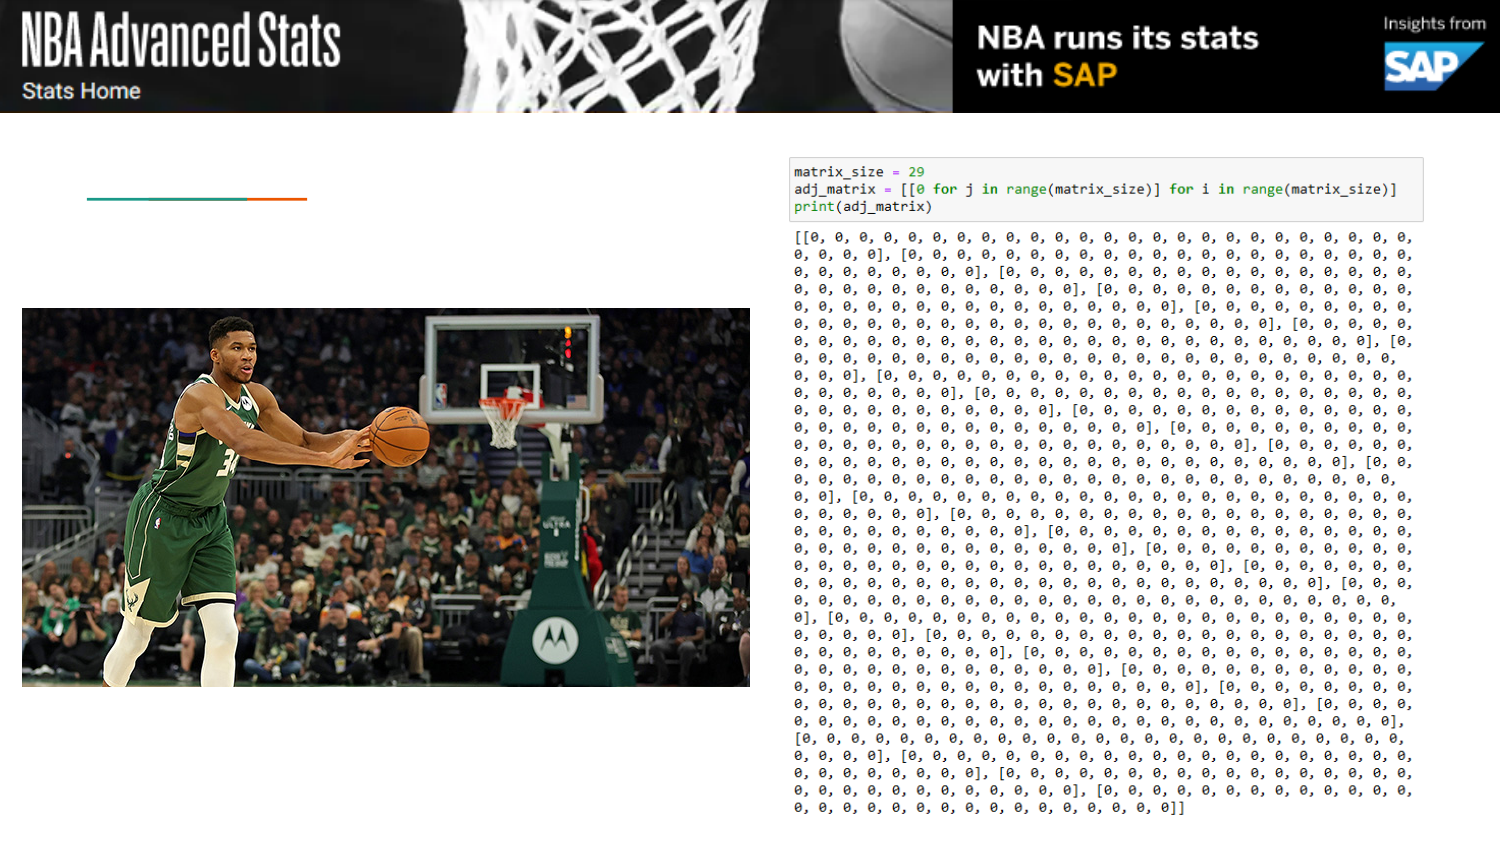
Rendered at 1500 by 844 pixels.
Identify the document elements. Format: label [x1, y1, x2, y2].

picture [0, 0, 1500, 113]
picture [22, 308, 751, 688]
picture [783, 153, 1432, 825]
